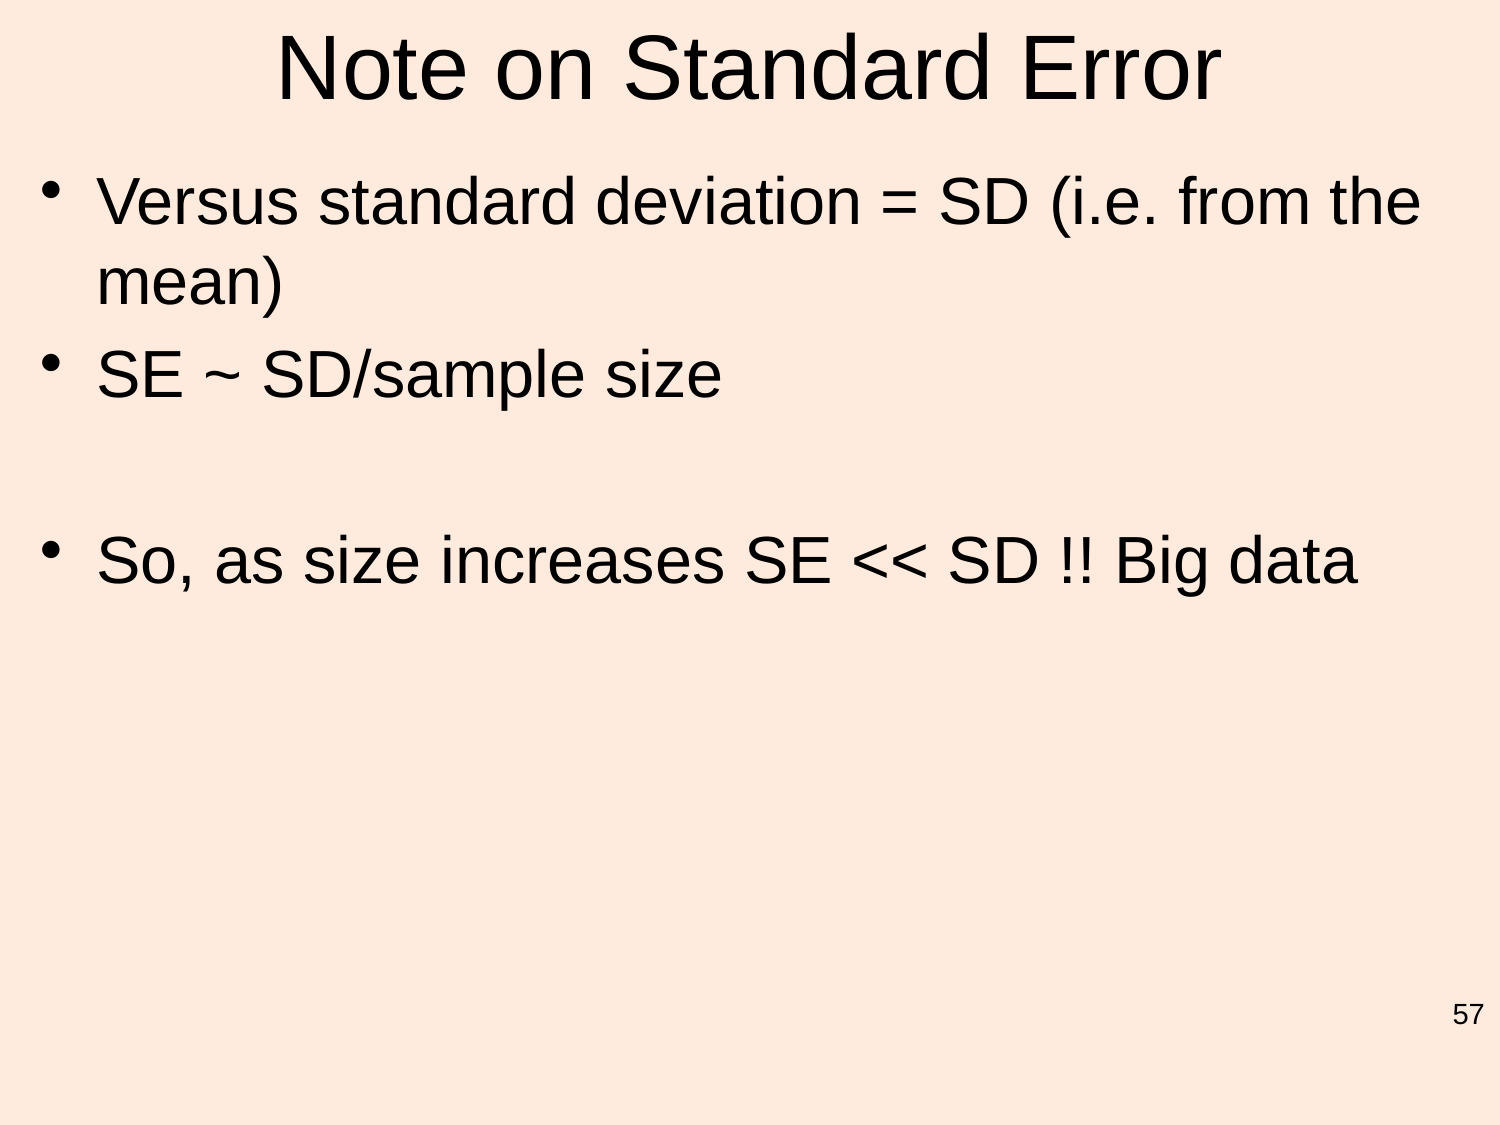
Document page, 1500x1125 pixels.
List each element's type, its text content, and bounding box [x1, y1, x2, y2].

title Note on Standard Error [112, 0, 1388, 125]
slide_number 57 [1187, 987, 1500, 1063]
list Versus standard deviation = SD (i.e. from the mean) SE ~ SD/sample size So, as size increases SE << SD !! Big data [24, 149, 1463, 1100]
